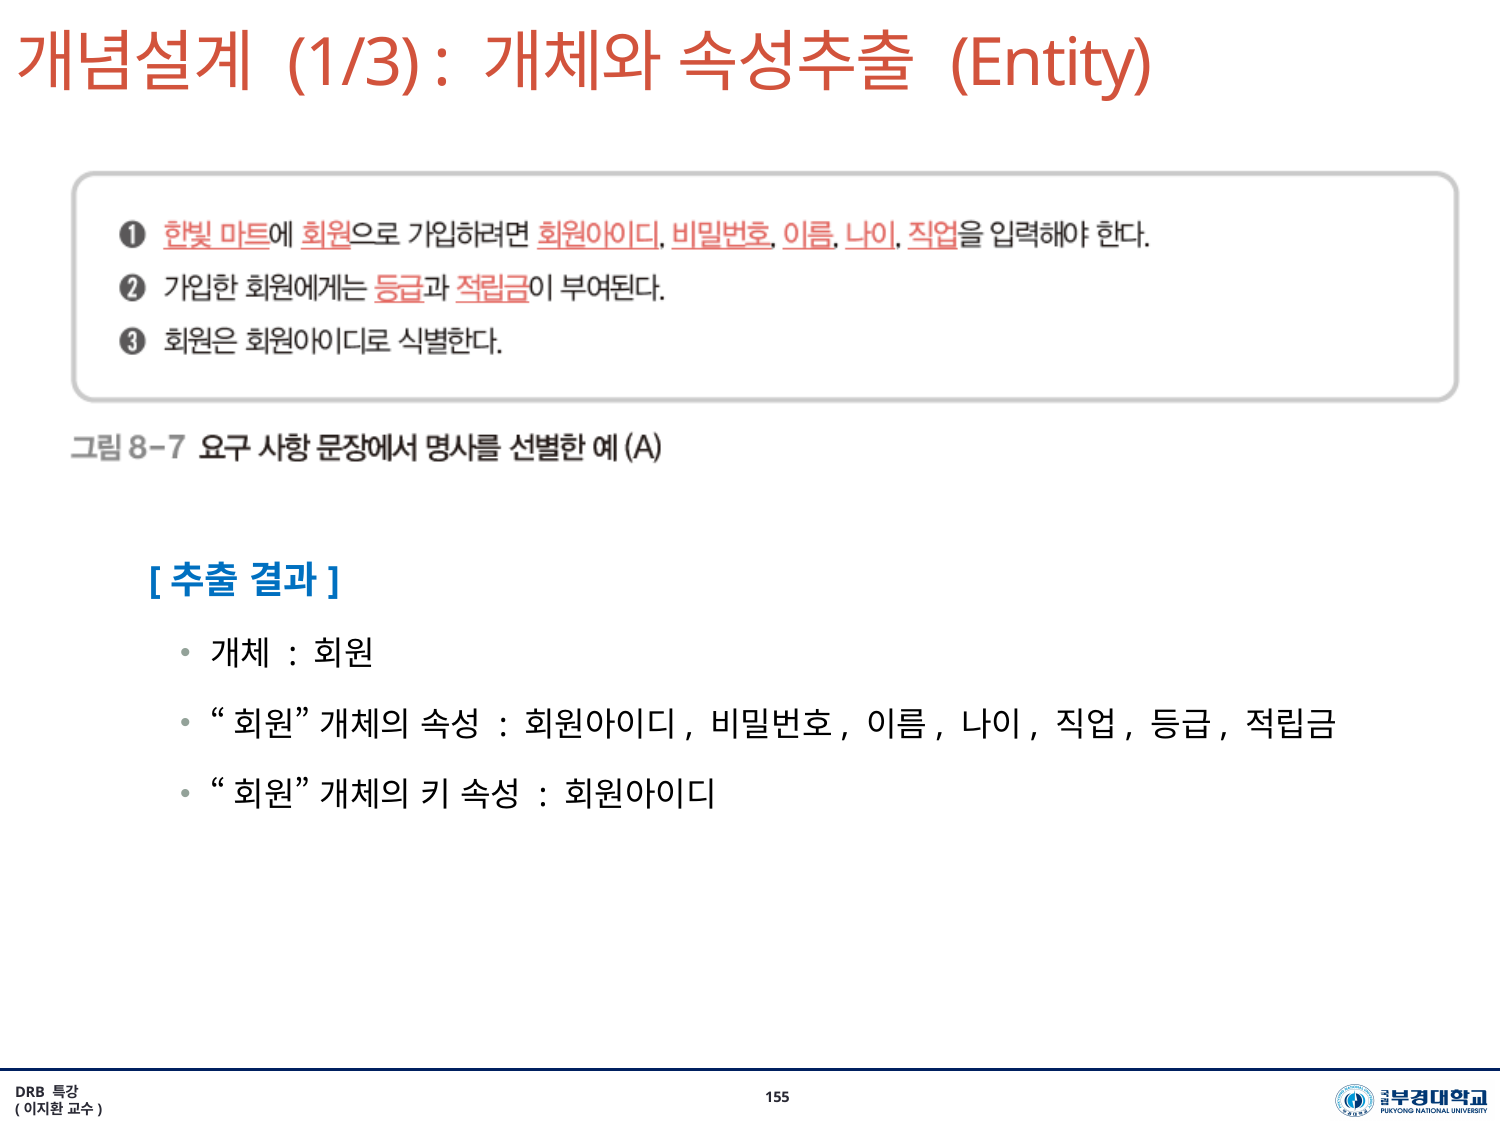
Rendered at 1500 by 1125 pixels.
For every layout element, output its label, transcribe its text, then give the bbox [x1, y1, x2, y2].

title 개념설계 (1/3) : 개체와 속성추출 (Entity) [0, 1, 1500, 116]
picture [54, 154, 1471, 468]
picture [1330, 1079, 1495, 1121]
list [추출 결과] 개체 : 회원 “회원” 개체의 속성 : 회원아이디, 비밀번호, 이름, 나이, 직업, 등급, 적립금 “회원” 개체의 키 속성 : 회원아이디 [75, 522, 1425, 971]
slide_number DRB 특강 (이지환 교수) [0, 1082, 303, 1118]
